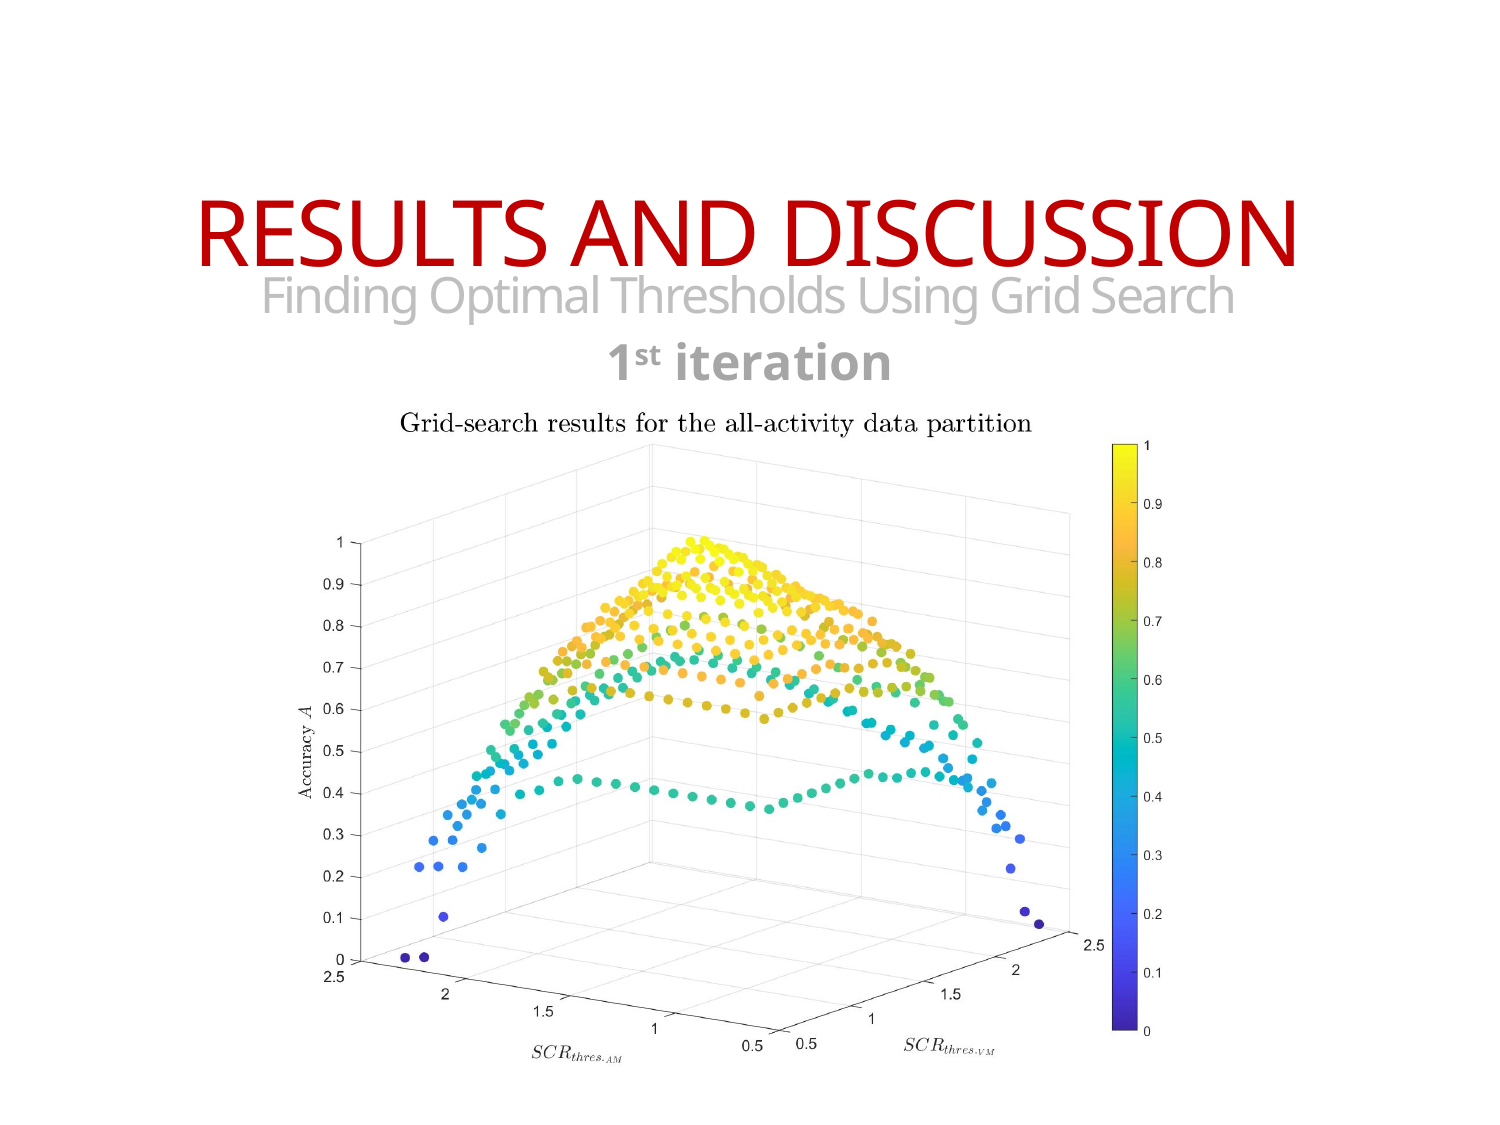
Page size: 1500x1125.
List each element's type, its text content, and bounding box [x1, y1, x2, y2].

picture [242, 390, 1255, 1109]
text_box Finding Optimal Thresholds Using Grid Search [0, 226, 1499, 331]
text_box RESULTS AND DISCUSSION [0, 112, 1499, 226]
text_box 1st iteration [498, 322, 1002, 390]
